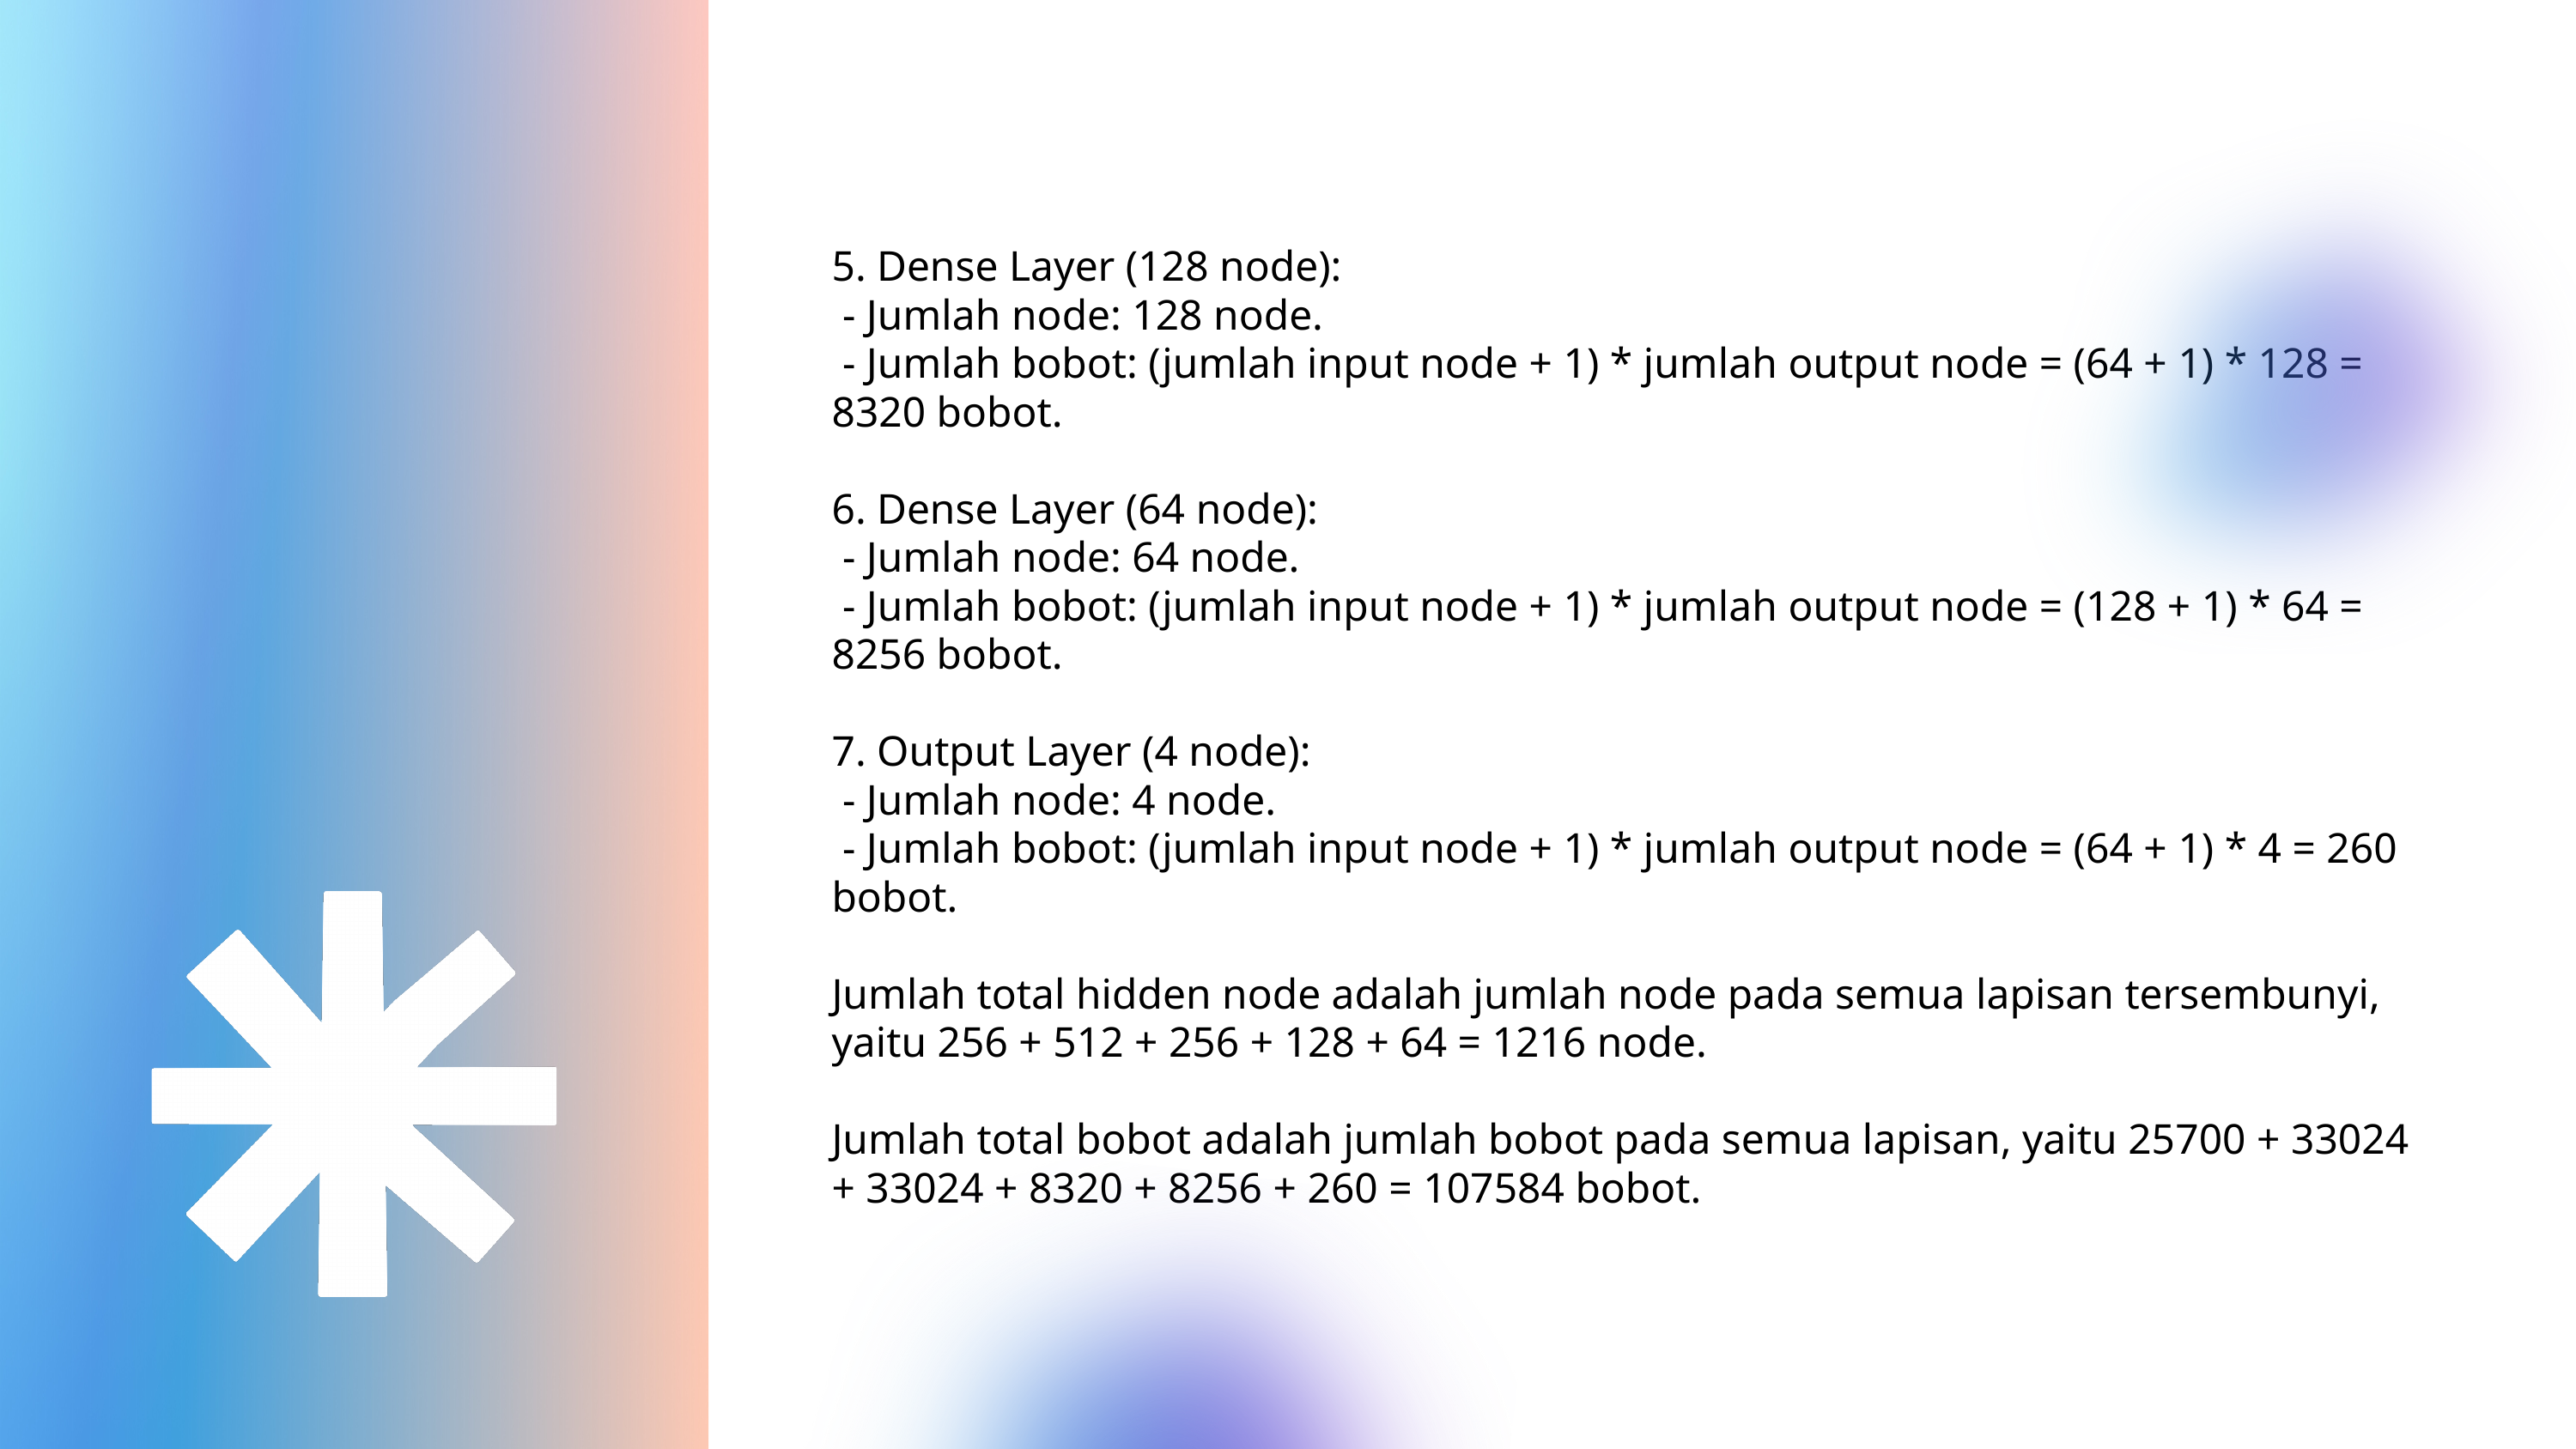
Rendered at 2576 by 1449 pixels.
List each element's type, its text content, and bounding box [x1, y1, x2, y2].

text_box [151, 891, 557, 1297]
text_box [0, 0, 709, 1449]
text_box 5. Dense Layer (128 node): - Jumlah node: 128 node. - Jumlah bobot: (jumlah input node + 1) * jumlah output node = (64 + 1) * 128 = 8320 bobot. 6. Dense Layer (64 node): - Jumlah node: 64 node. - Jumlah bobot: (jumlah input node + 1) * jumlah output node = (128 + 1) * 64 = 8256 bobot. 7. Output Layer (4 node): - Jumlah node: 4 node. - Jumlah bobot: (jumlah input node + 1) * jumlah output node = (64 + 1) * 4 = 260 bobot. Jumlah total hidden node adalah jumlah node pada semua lapisan tersembunyi, yaitu 256 + 512 + 256 + 128 + 64 = 1216 node. Jumlah total bobot adalah jumlah bobot pada semua lapisan, yaitu 25700 + 33024 + 33024 + 8320 + 8256 + 260 = 107584 bobot. [831, 240, 2432, 1260]
text_box [2021, 118, 2576, 654]
text_box [797, 1128, 1539, 1449]
